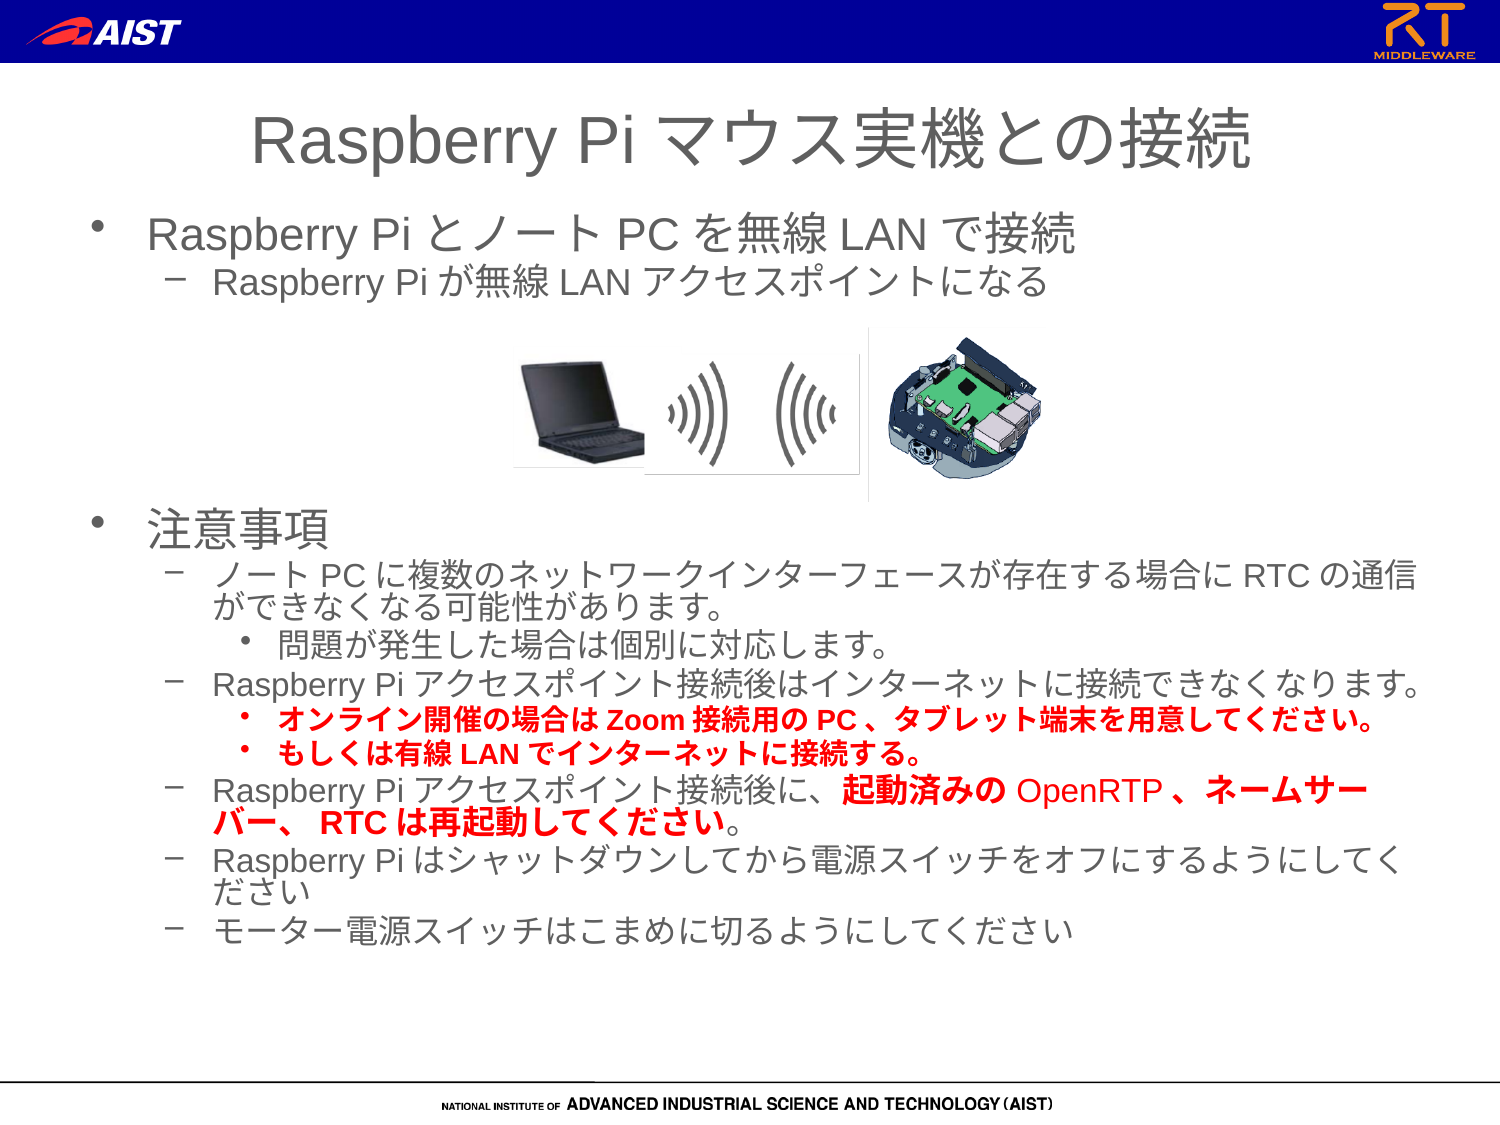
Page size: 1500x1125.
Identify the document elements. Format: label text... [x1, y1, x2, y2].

picture [0, 0, 1500, 63]
picture [513, 327, 1046, 502]
picture [442, 1097, 1052, 1110]
text_box 注意事項 ノートPCに複数のネットワークインターフェースが存在する場合にRTCの通信ができなくなる可能性があります。 問題が発生した場合は個別に対応します。 Raspberry Piアクセスポイント接続後はインターネットに接続できなくなります。 オンライン開催の場合はZoom接続用のPC、タブレット端末を用意してください。 もしくは有線LANでインターネットに接続する。 Raspberry Piアクセスポイント接続後に、起動済みのOpenRTP、ネームサーバー、RTCは再起動してください。 Raspberry Piはシャットダウンしてから電源スイッチをオフにするようにしてください モーター電源スイッチはこまめに切るようにしてください [75, 503, 1442, 1028]
text_box Raspberry PiとノートPCを無線LANで接続 Raspberry Piが無線LANアクセスポイントになる [75, 208, 1442, 415]
title Raspberry Piマウス実機との接続 [29, 66, 1474, 208]
